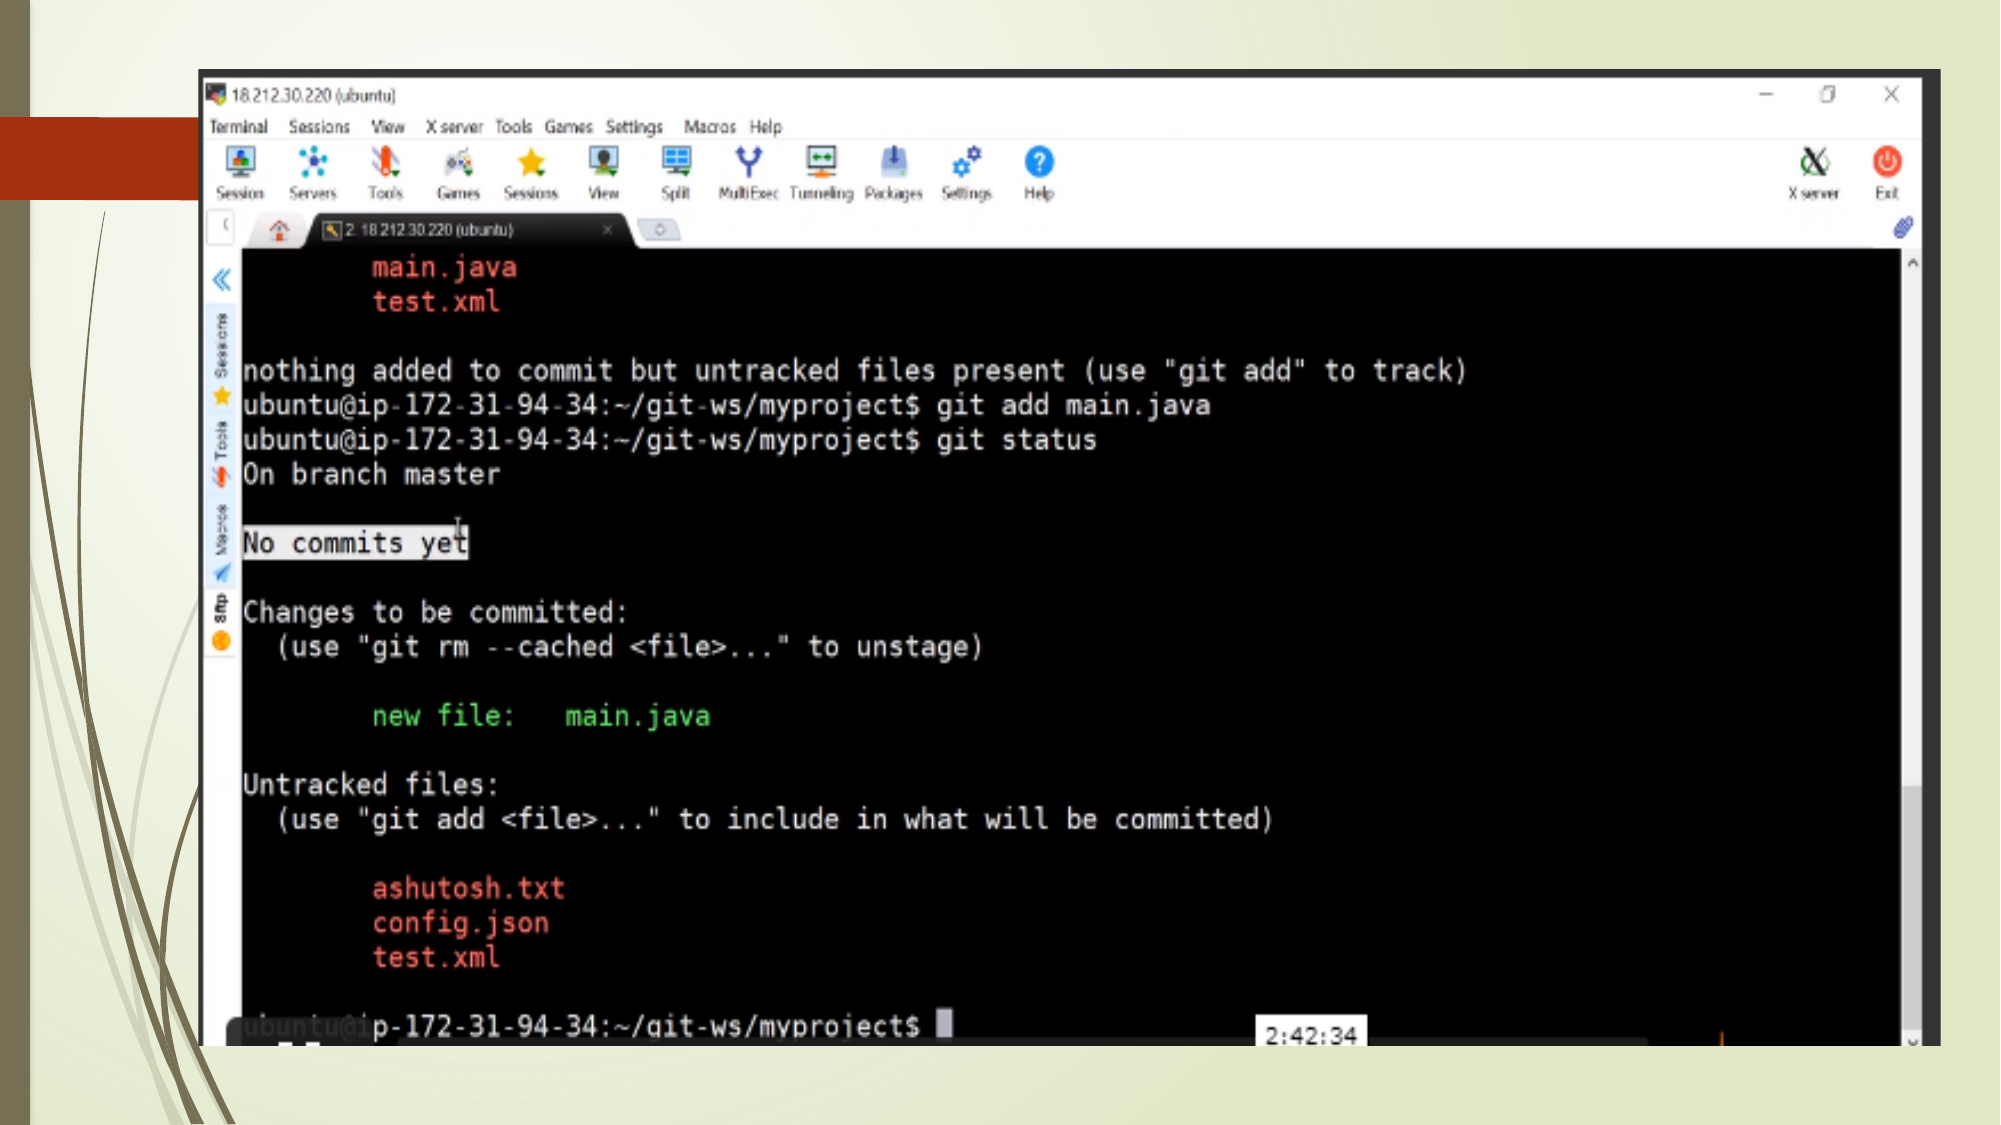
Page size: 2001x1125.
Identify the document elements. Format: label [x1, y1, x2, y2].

list [198, 68, 1941, 1046]
